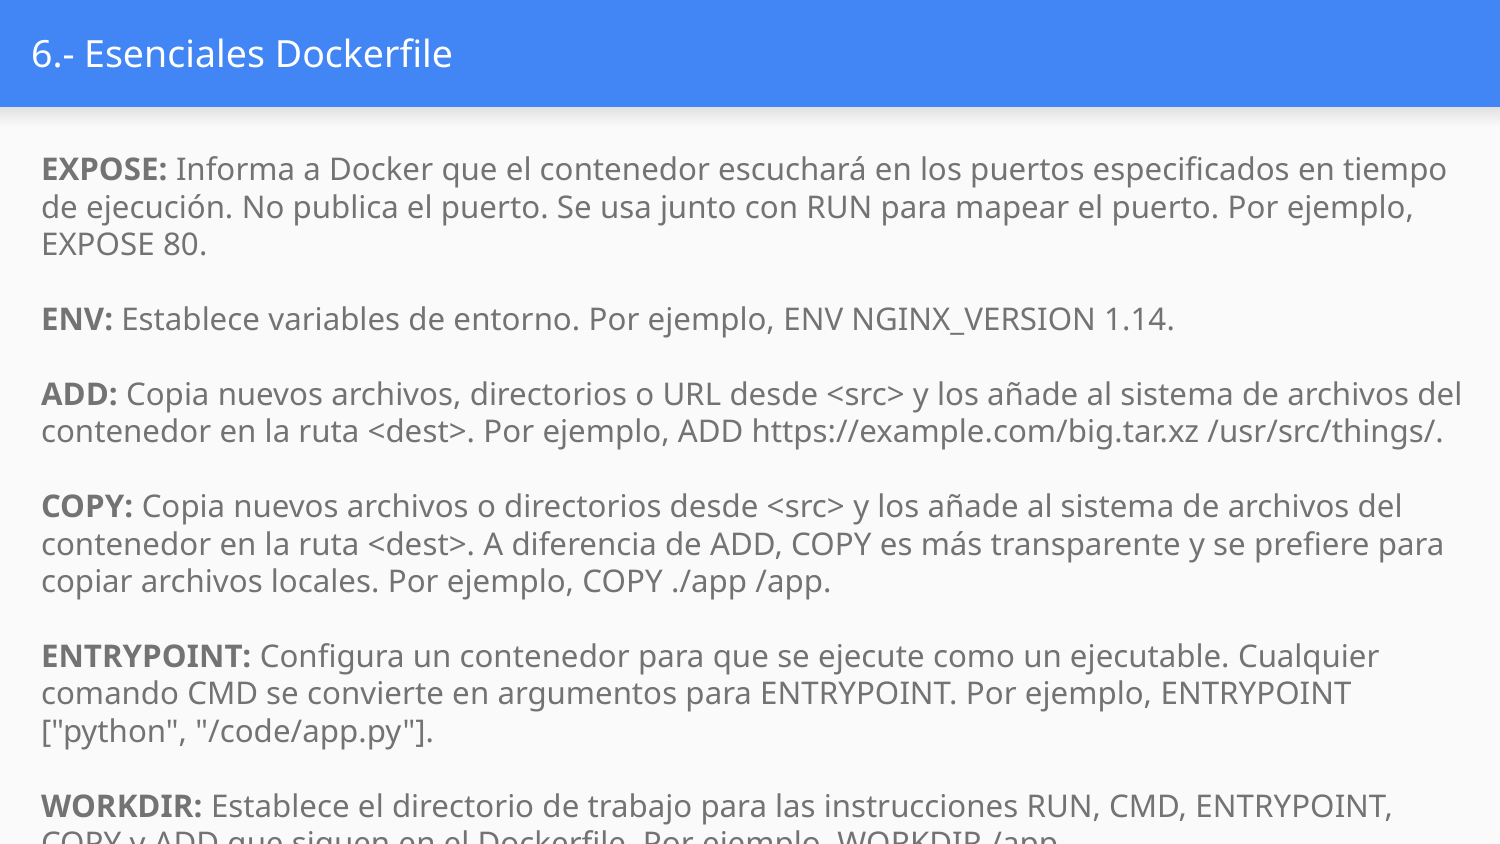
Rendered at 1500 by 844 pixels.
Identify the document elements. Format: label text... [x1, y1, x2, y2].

title 6.- Esenciales Dockerfile [16, 2, 1464, 102]
text_box EXPOSE: Informa a Docker que el contenedor escuchará en los puertos especificados en tiempo de ejecución. No publica el puerto. Se usa junto con RUN para mapear el puerto. Por ejemplo, EXPOSE 80. ENV: Establece variables de entorno. Por ejemplo, ENV NGINX_VERSION 1.14. ADD: Copia nuevos archivos, directorios o URL desde <src> y los añade al sistema de archivos del contenedor en la ruta <dest>. Por ejemplo, ADD https://example.com/big.tar.xz /usr/src/things/. COPY: Copia nuevos archivos o directorios desde <src> y los añade al sistema de archivos del contenedor en la ruta <dest>. A diferencia de ADD, COPY es más transparente y se prefiere para copiar archivos locales. Por ejemplo, COPY ./app /app. ENTRYPOINT: Configura un contenedor para que se ejecute como un ejecutable. Cualquier comando CMD se convierte en argumentos para ENTRYPOINT. Por ejemplo, ENTRYPOINT ["python", "/code/app.py"]. WORKDIR: Establece el directorio de trabajo para las instrucciones RUN, CMD, ENTRYPOINT, COPY y ADD que siguen en el Dockerfile. Por ejemplo, WORKDIR /app. [25, 134, 1485, 844]
